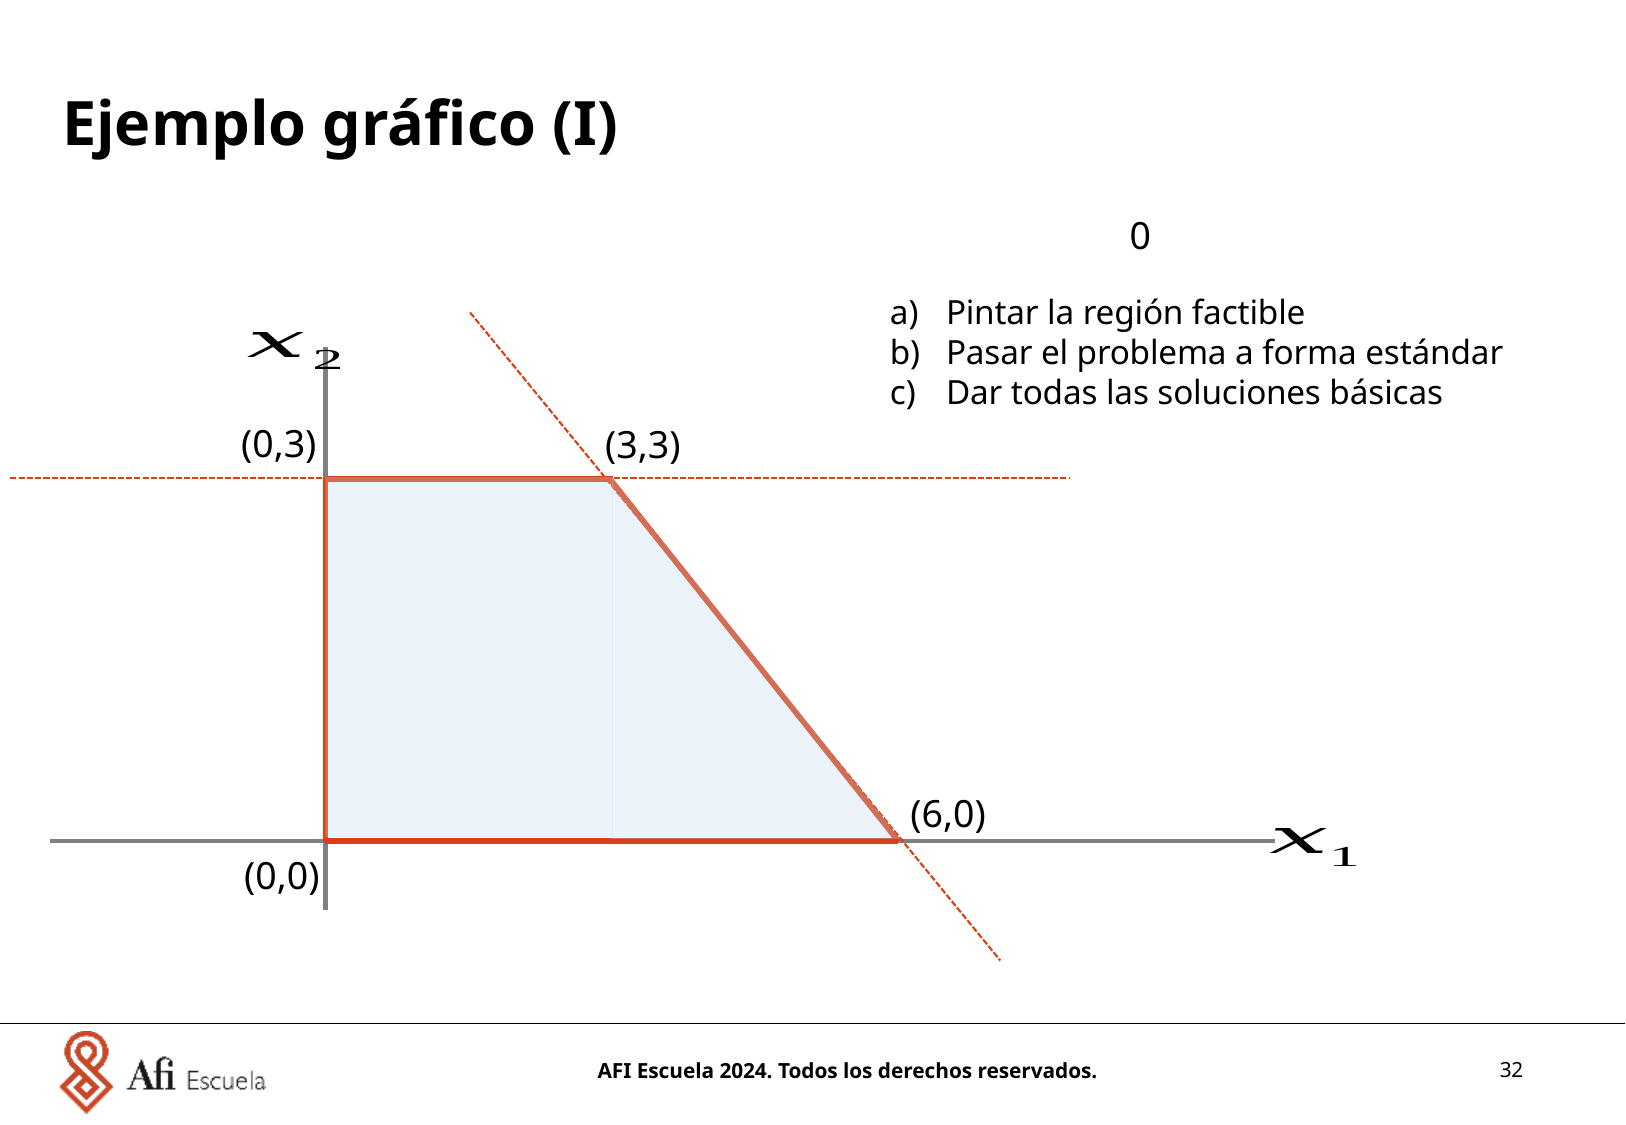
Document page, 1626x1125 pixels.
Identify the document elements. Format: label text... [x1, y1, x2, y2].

picture [59, 1031, 266, 1114]
footer AFI Escuela 2024. Todos los derechos reservados. [507, 1043, 1188, 1098]
slide_number 32 [1367, 1049, 1539, 1092]
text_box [10, 312, 1364, 961]
list Ejemplo gráfico (I) [47, 76, 1415, 172]
text_box Pintar la región factible Pasar el problema a forma estándar Dar todas las soluciones básicas [874, 283, 1591, 464]
